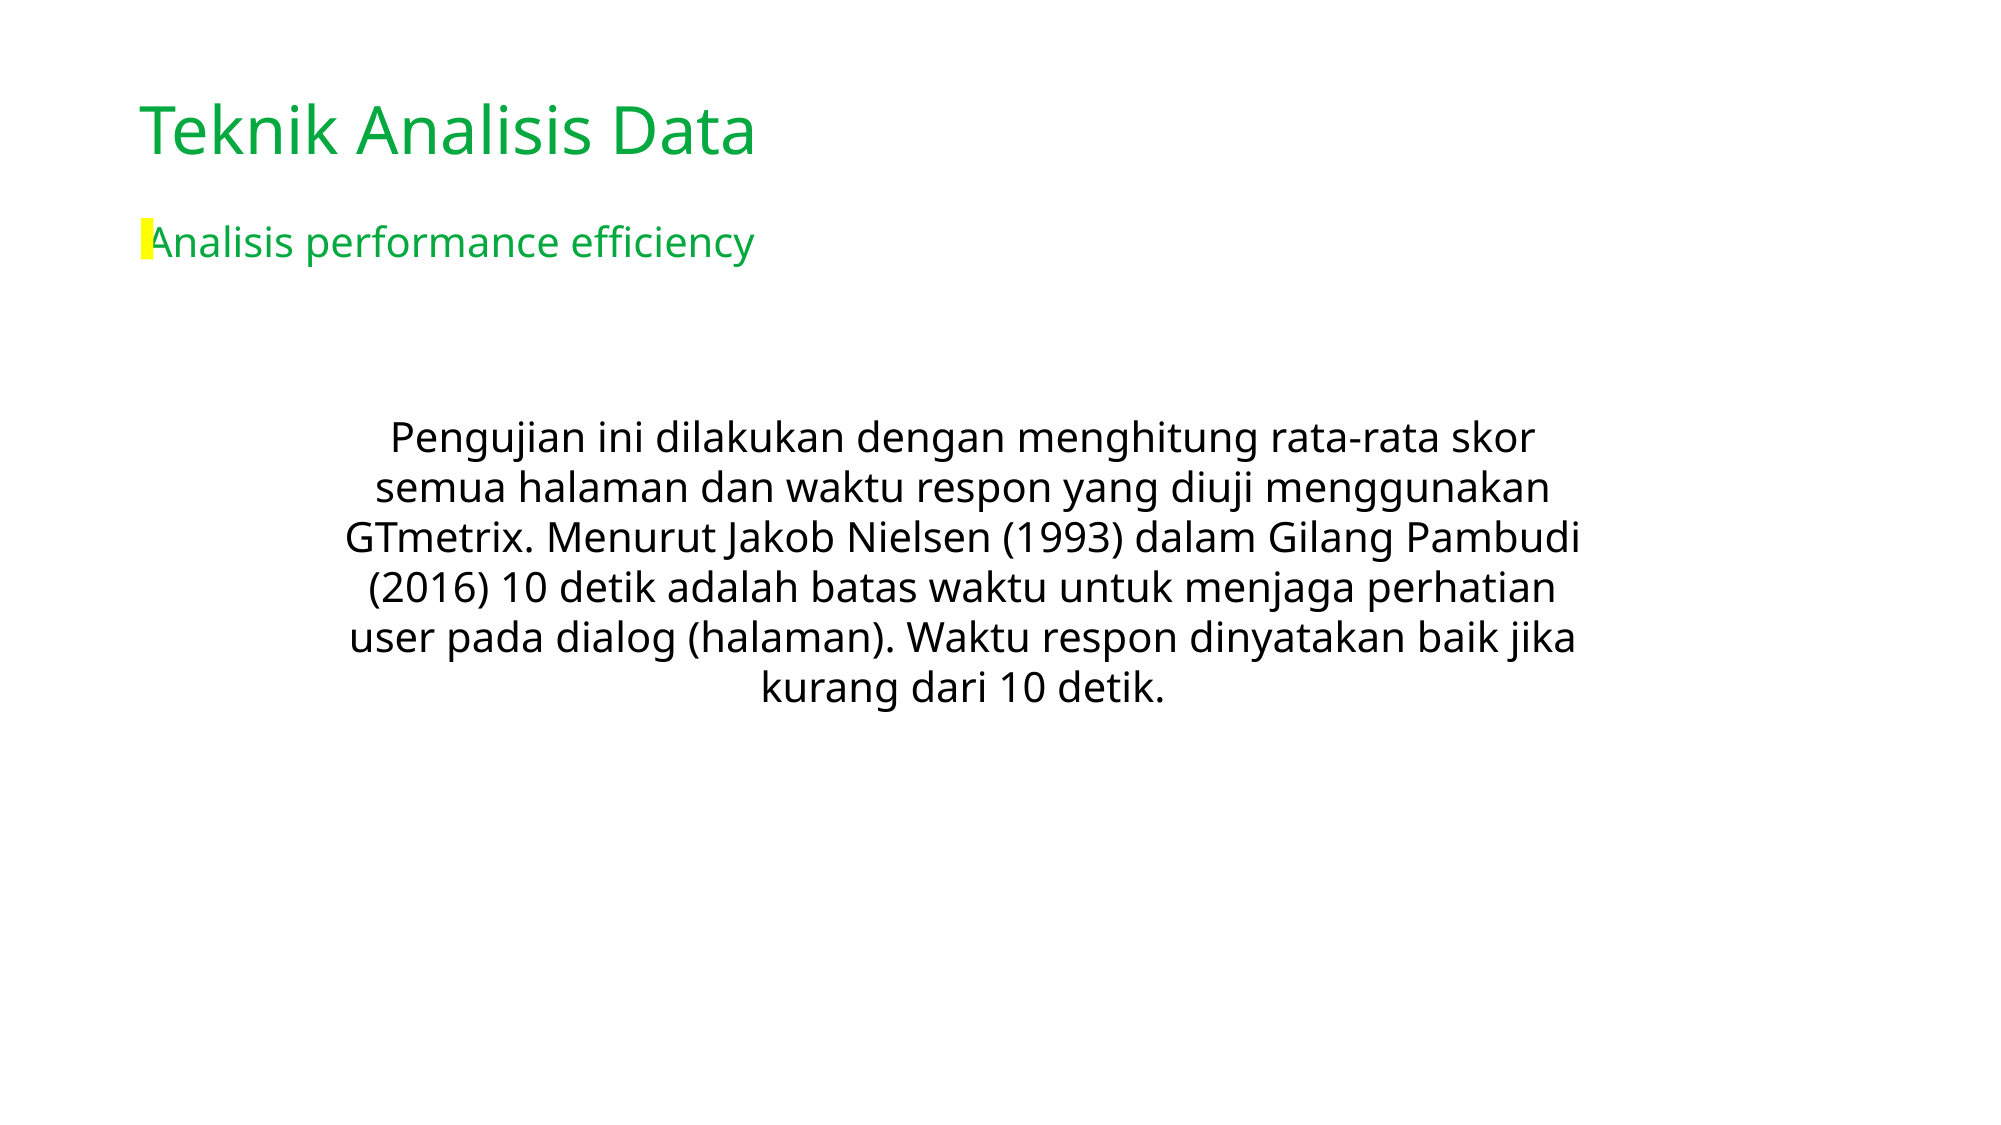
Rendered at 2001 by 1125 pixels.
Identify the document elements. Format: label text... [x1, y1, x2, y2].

text_box [140, 217, 154, 260]
text_box Teknik Analisis Data [124, 80, 774, 175]
text_box Analisis performance efficiency [131, 208, 770, 274]
text_box Pengujian ini dilakukan dengan menghitung rata-rata skor semua halaman dan waktu respon yang diuji menggunakan GTmetrix. Menurut Jakob Nielsen (1993) dalam Gilang Pambudi (2016) 10 detik adalah batas waktu untuk menjaga perhatian user pada dialog (halaman). Waktu respon dinyatakan baik jika kurang dari 10 detik. [311, 403, 1615, 719]
